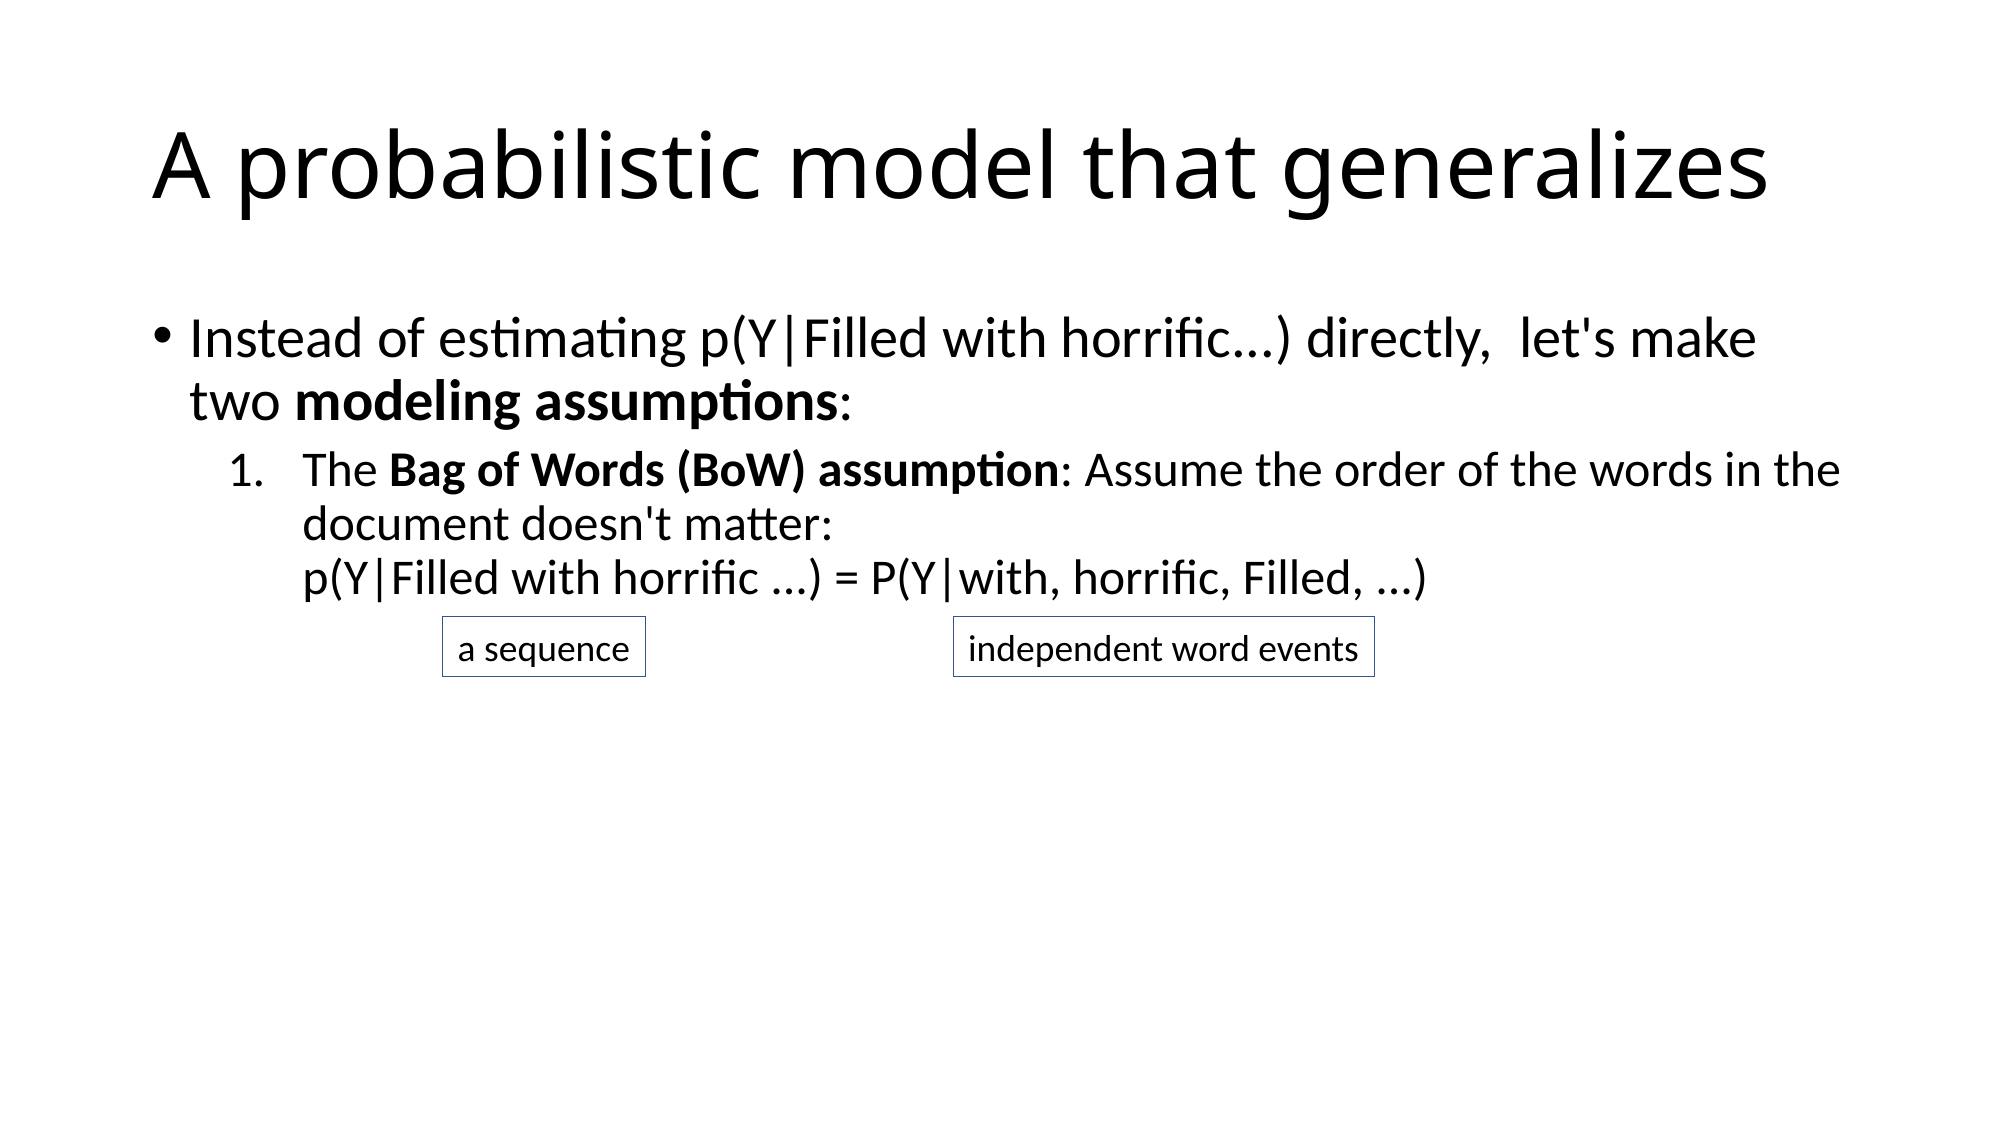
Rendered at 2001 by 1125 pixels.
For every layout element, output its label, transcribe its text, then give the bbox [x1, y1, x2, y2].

text_box independent word events [953, 616, 1375, 677]
list Instead of estimating p(Y|Filled with horrific...) directly, let's make two modeling assumptions: The Bag of Words (BoW) assumption: Assume the order of the words in the document doesn't matter: p(Y|Filled with horrific ...) = P(Y|with, horrific, Filled, ...) [137, 299, 1863, 1014]
text_box a sequence [442, 616, 646, 677]
title A probabilistic model that generalizes [137, 59, 1863, 278]
